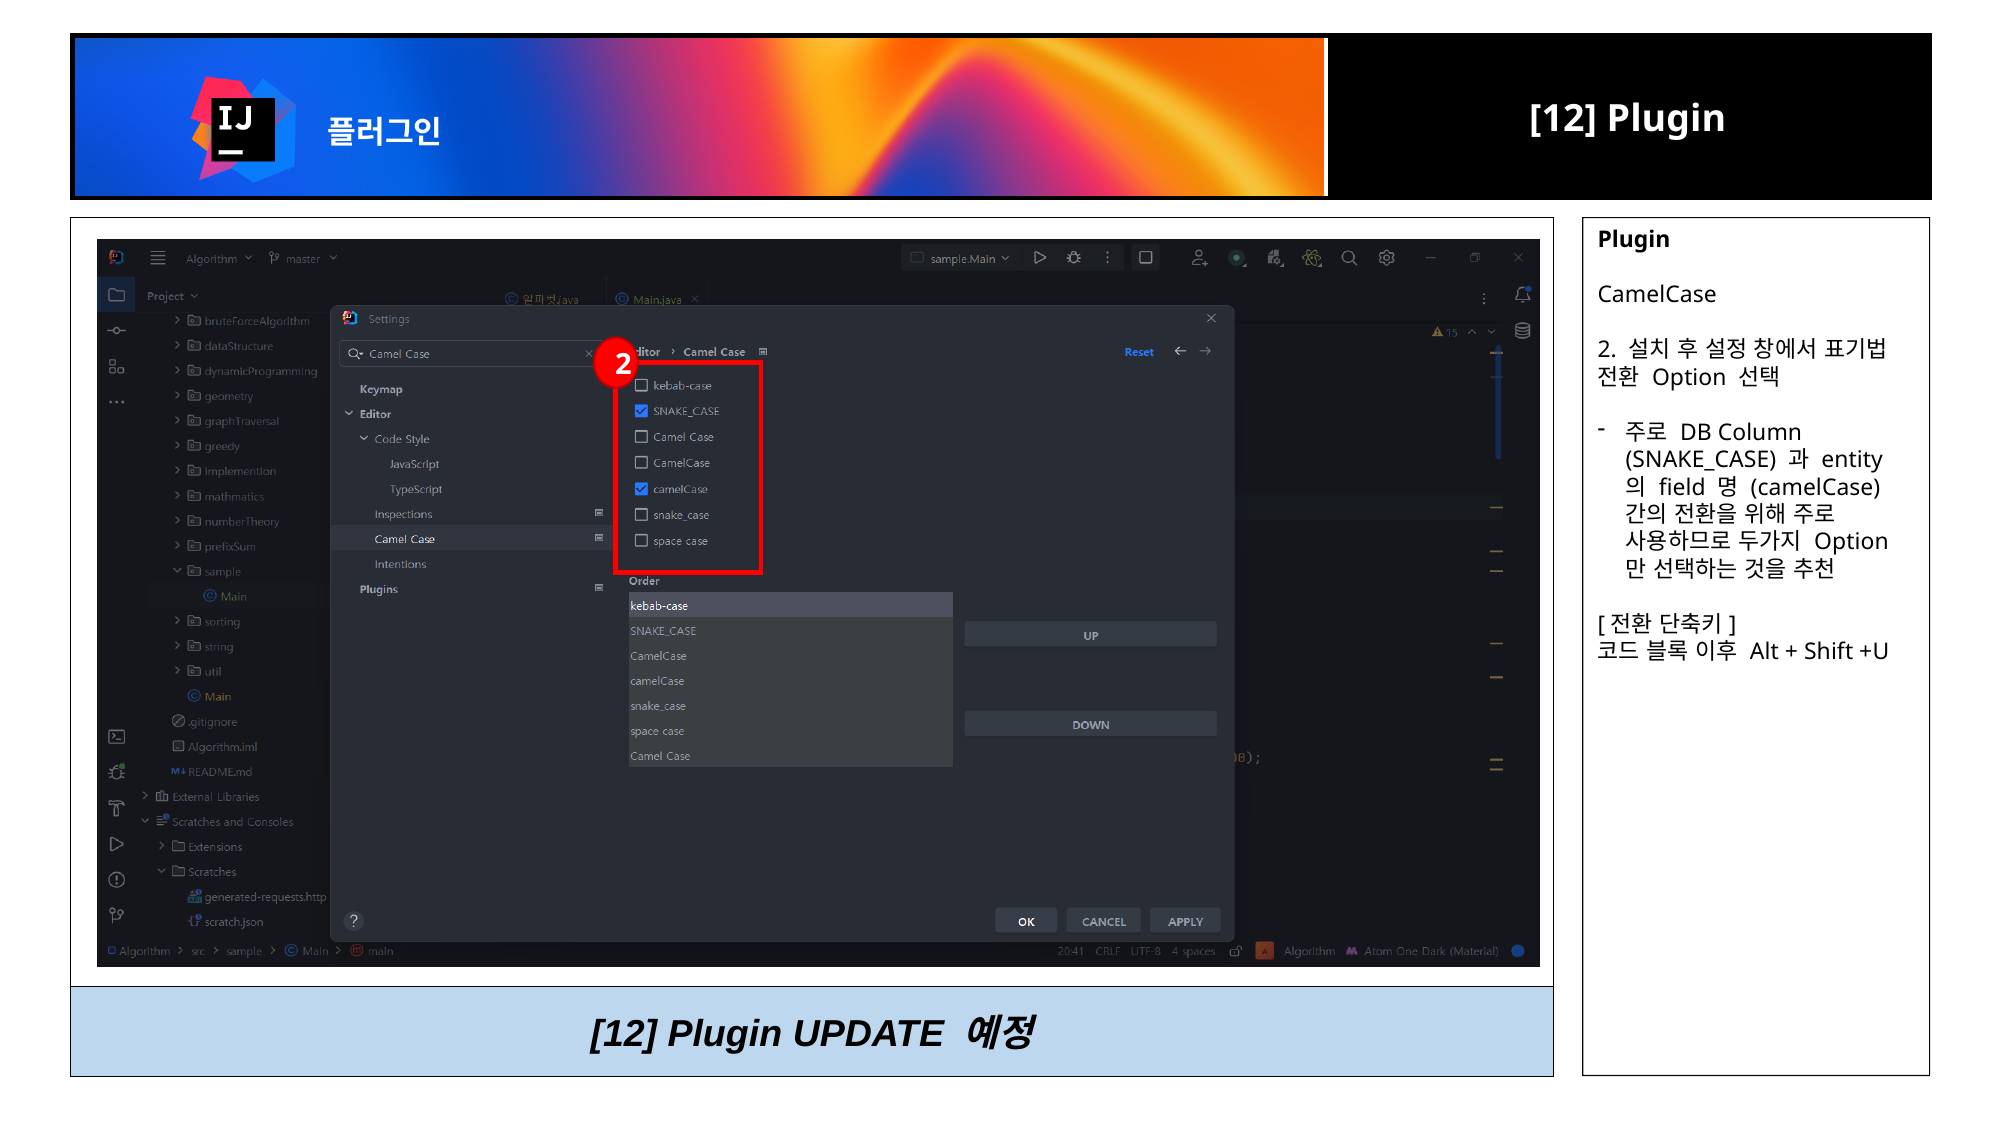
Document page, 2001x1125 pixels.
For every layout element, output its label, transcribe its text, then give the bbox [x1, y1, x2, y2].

text_box [69, 217, 1554, 985]
text_box Plugin CamelCase 2. 설치 후 설정 창에서 표기법 전환 Option 선택 주로 DB Column (SNAKE_CASE) 과 entity 의 field 명 (camelCase) 간의 전환을 위해 주로 사용하므로 두가지 Option 만 선택하는 것을 추천 [전환 단축키] 코드 블록 이후 Alt + Shift +U [1582, 217, 1931, 1077]
picture [72, 35, 1324, 199]
text_box [12] Plugin UPDATE 예정 [69, 985, 1554, 1078]
text_box [72, 34, 1931, 199]
picture [96, 239, 1540, 968]
